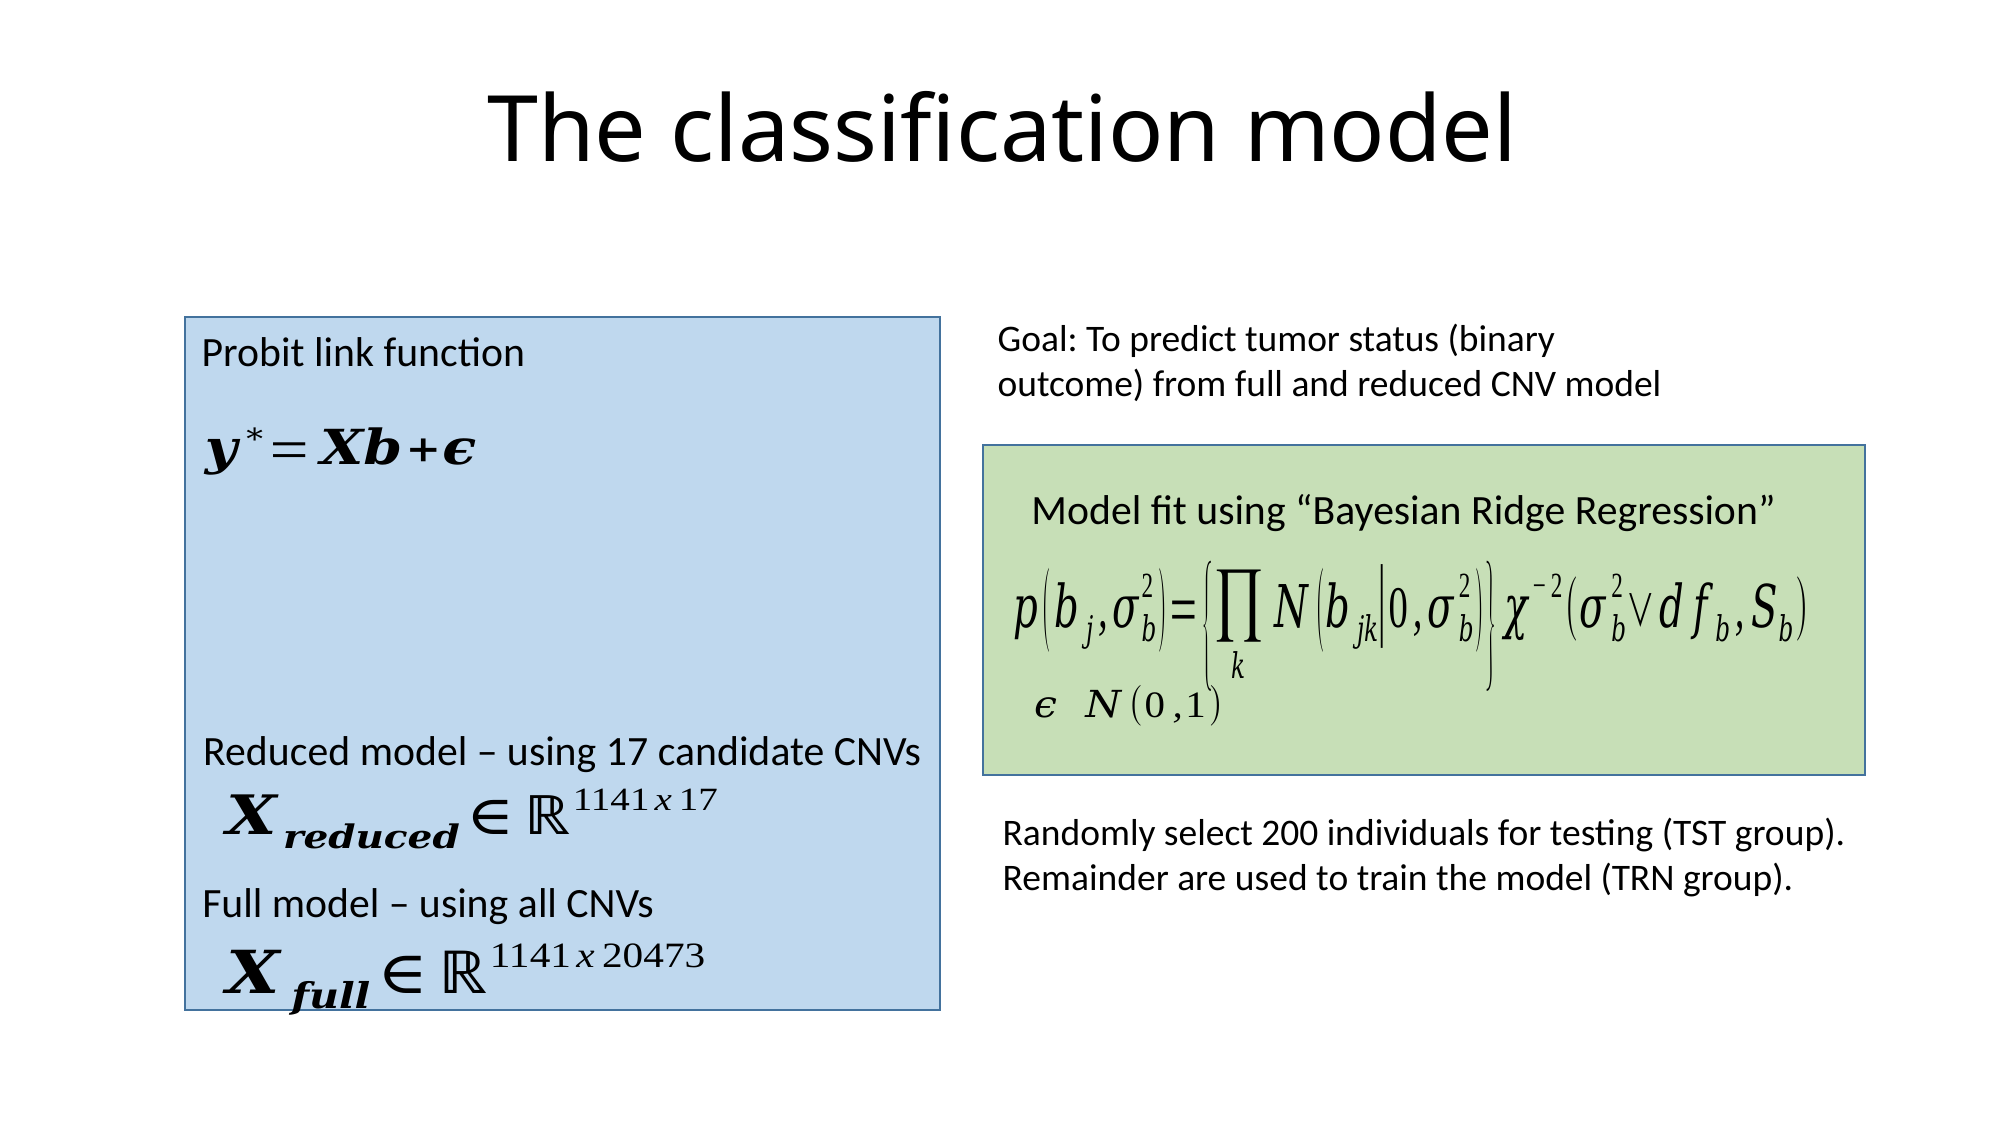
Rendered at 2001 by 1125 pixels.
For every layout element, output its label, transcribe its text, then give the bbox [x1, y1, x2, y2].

text_box Goal: To predict tumor status (binary outcome) from full and reduced CNV model [982, 306, 1696, 412]
title The classification model [140, 23, 1866, 241]
text_box Probit link function [186, 317, 541, 383]
text_box Randomly select 200 individuals for testing (TST group). Remainder are used to train the model (TRN group). [987, 800, 1861, 906]
text_box Full model – using all CNVs [187, 868, 669, 934]
text_box Model fit using “Bayesian Ridge Regression” [1016, 475, 1791, 541]
text_box [982, 444, 1866, 776]
text_box [184, 316, 941, 1011]
text_box Reduced model – using 17 candidate CNVs [188, 716, 937, 782]
